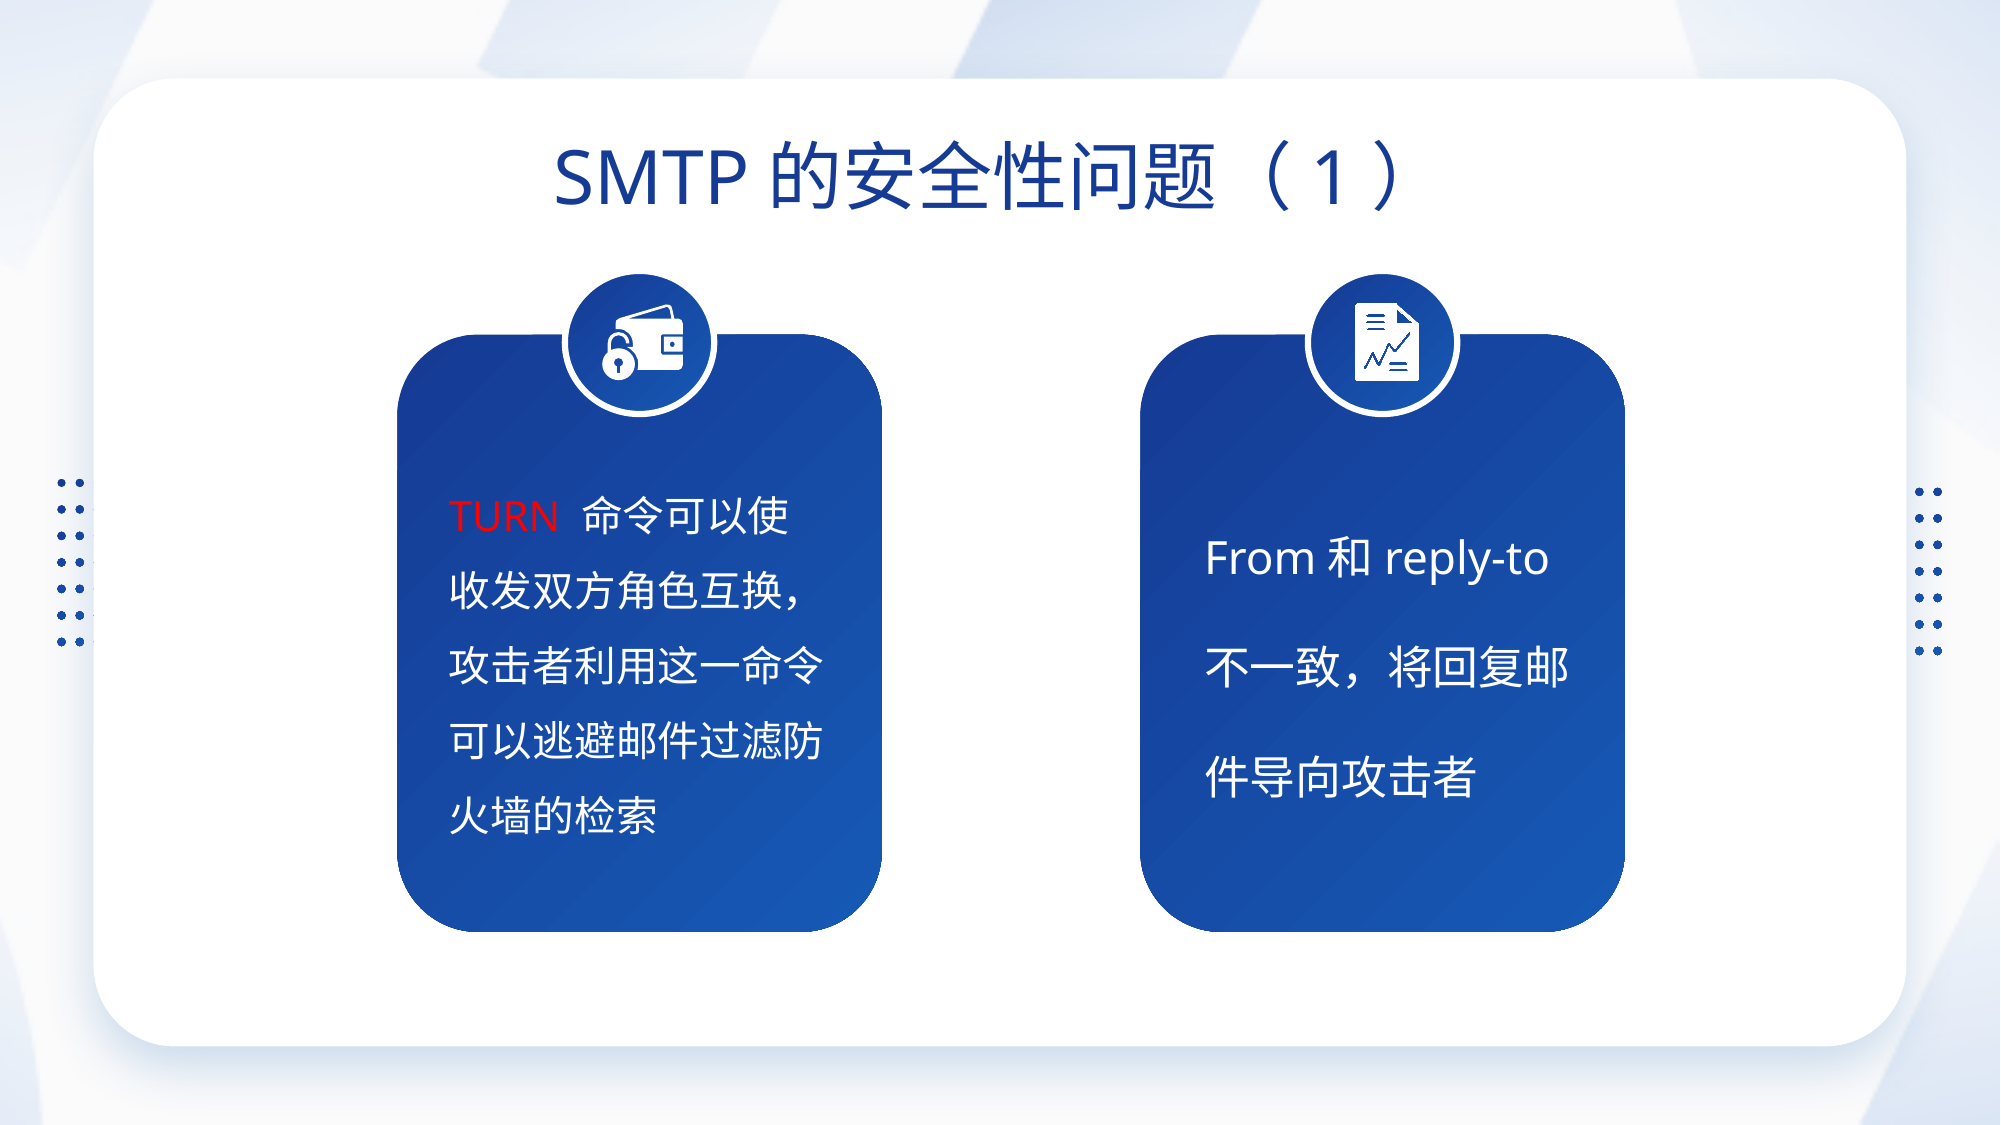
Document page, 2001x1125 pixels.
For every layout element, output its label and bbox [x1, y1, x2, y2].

picture [0, 0, 2000, 1125]
text_box [1307, 270, 1458, 415]
text_box [564, 270, 715, 415]
